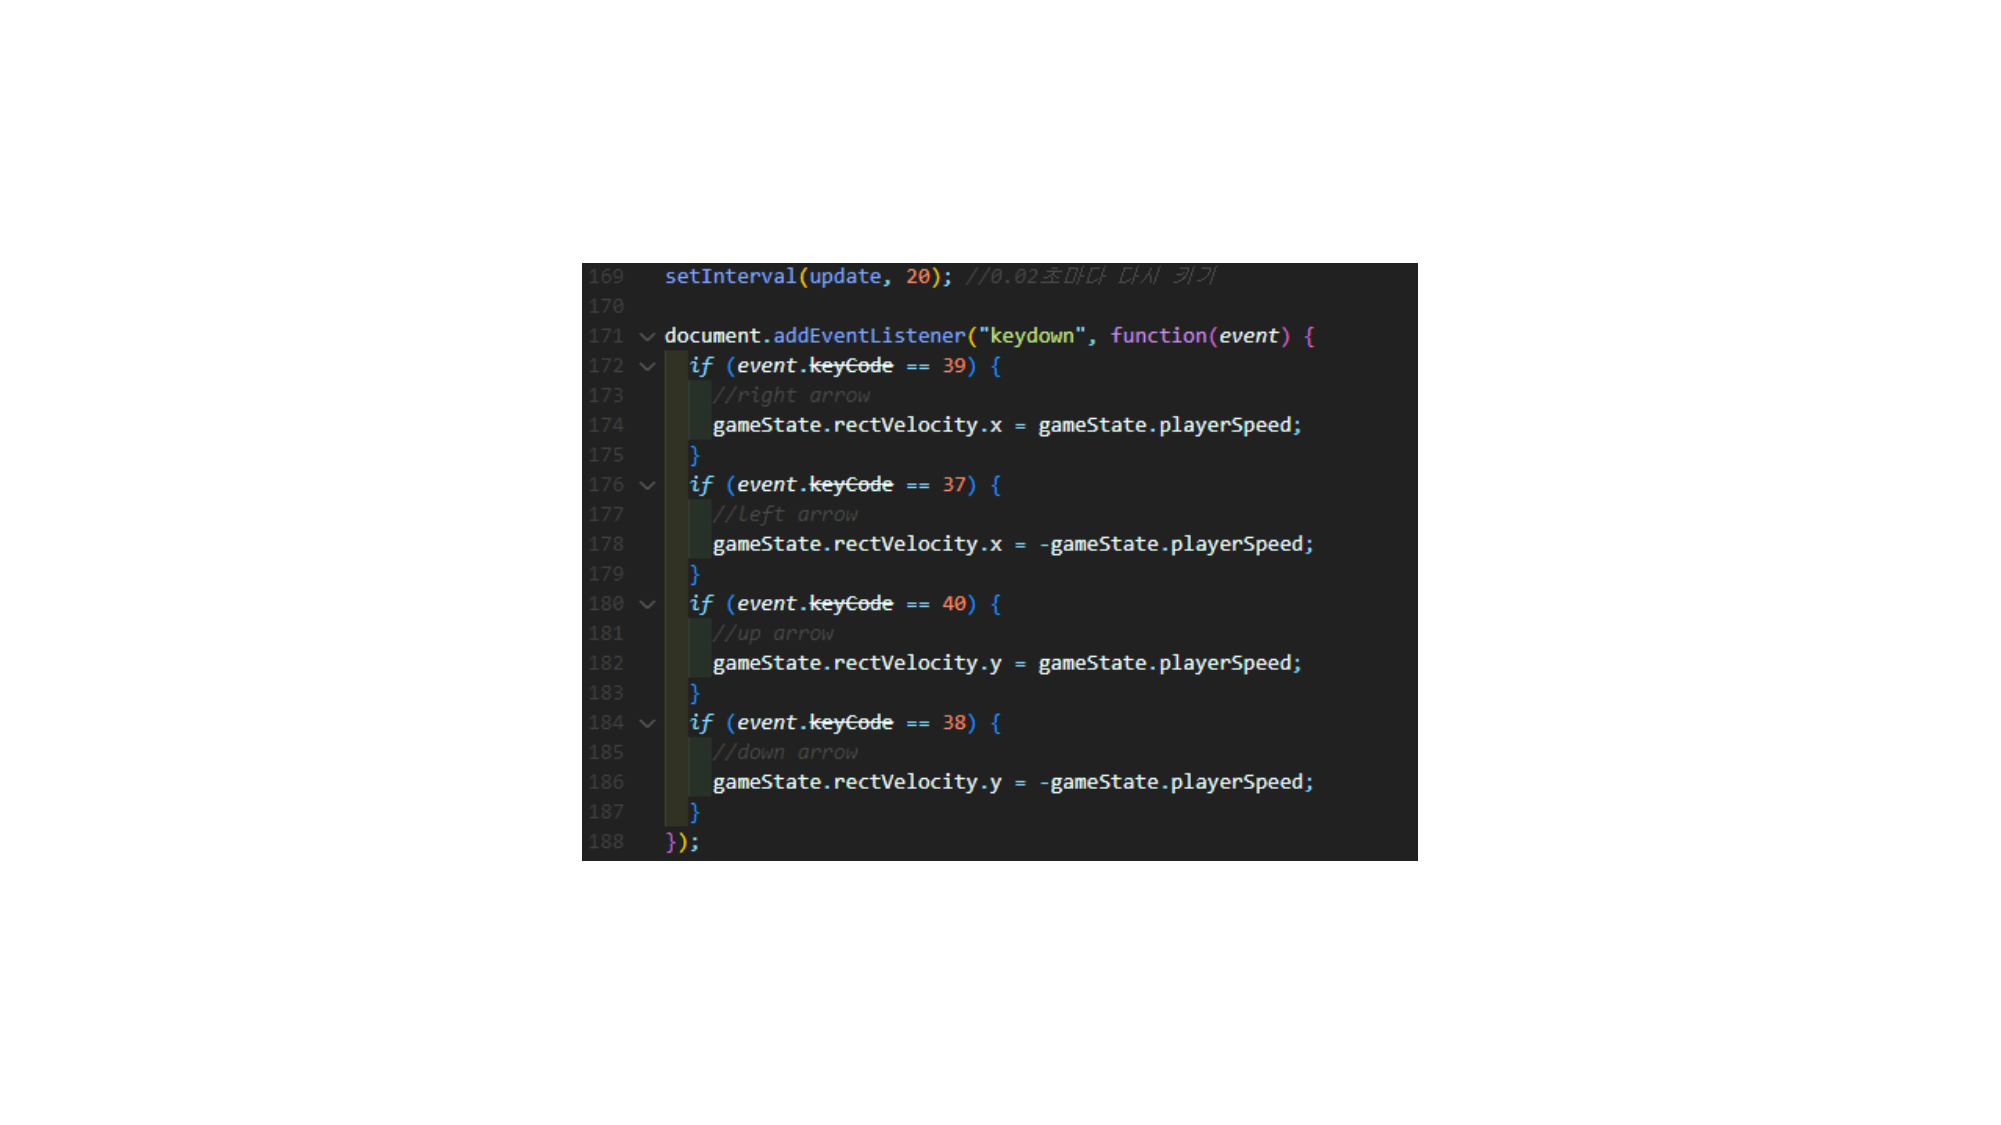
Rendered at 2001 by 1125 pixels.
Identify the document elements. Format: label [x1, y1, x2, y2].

picture [582, 263, 1418, 861]
